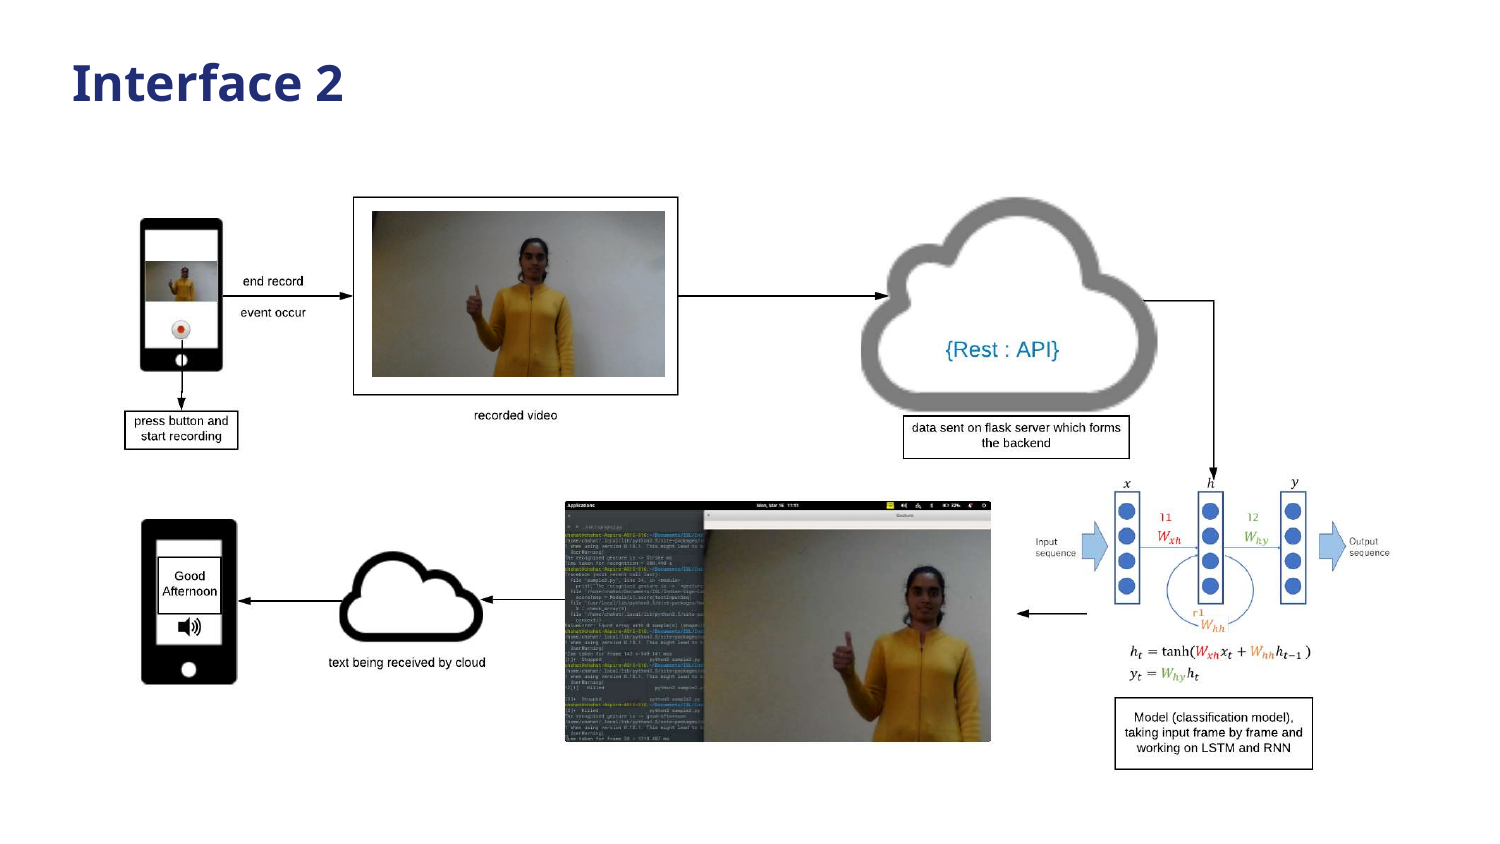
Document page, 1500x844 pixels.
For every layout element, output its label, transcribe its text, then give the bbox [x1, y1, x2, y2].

text_box Interface 2 [56, 36, 474, 110]
picture [56, 124, 1425, 797]
